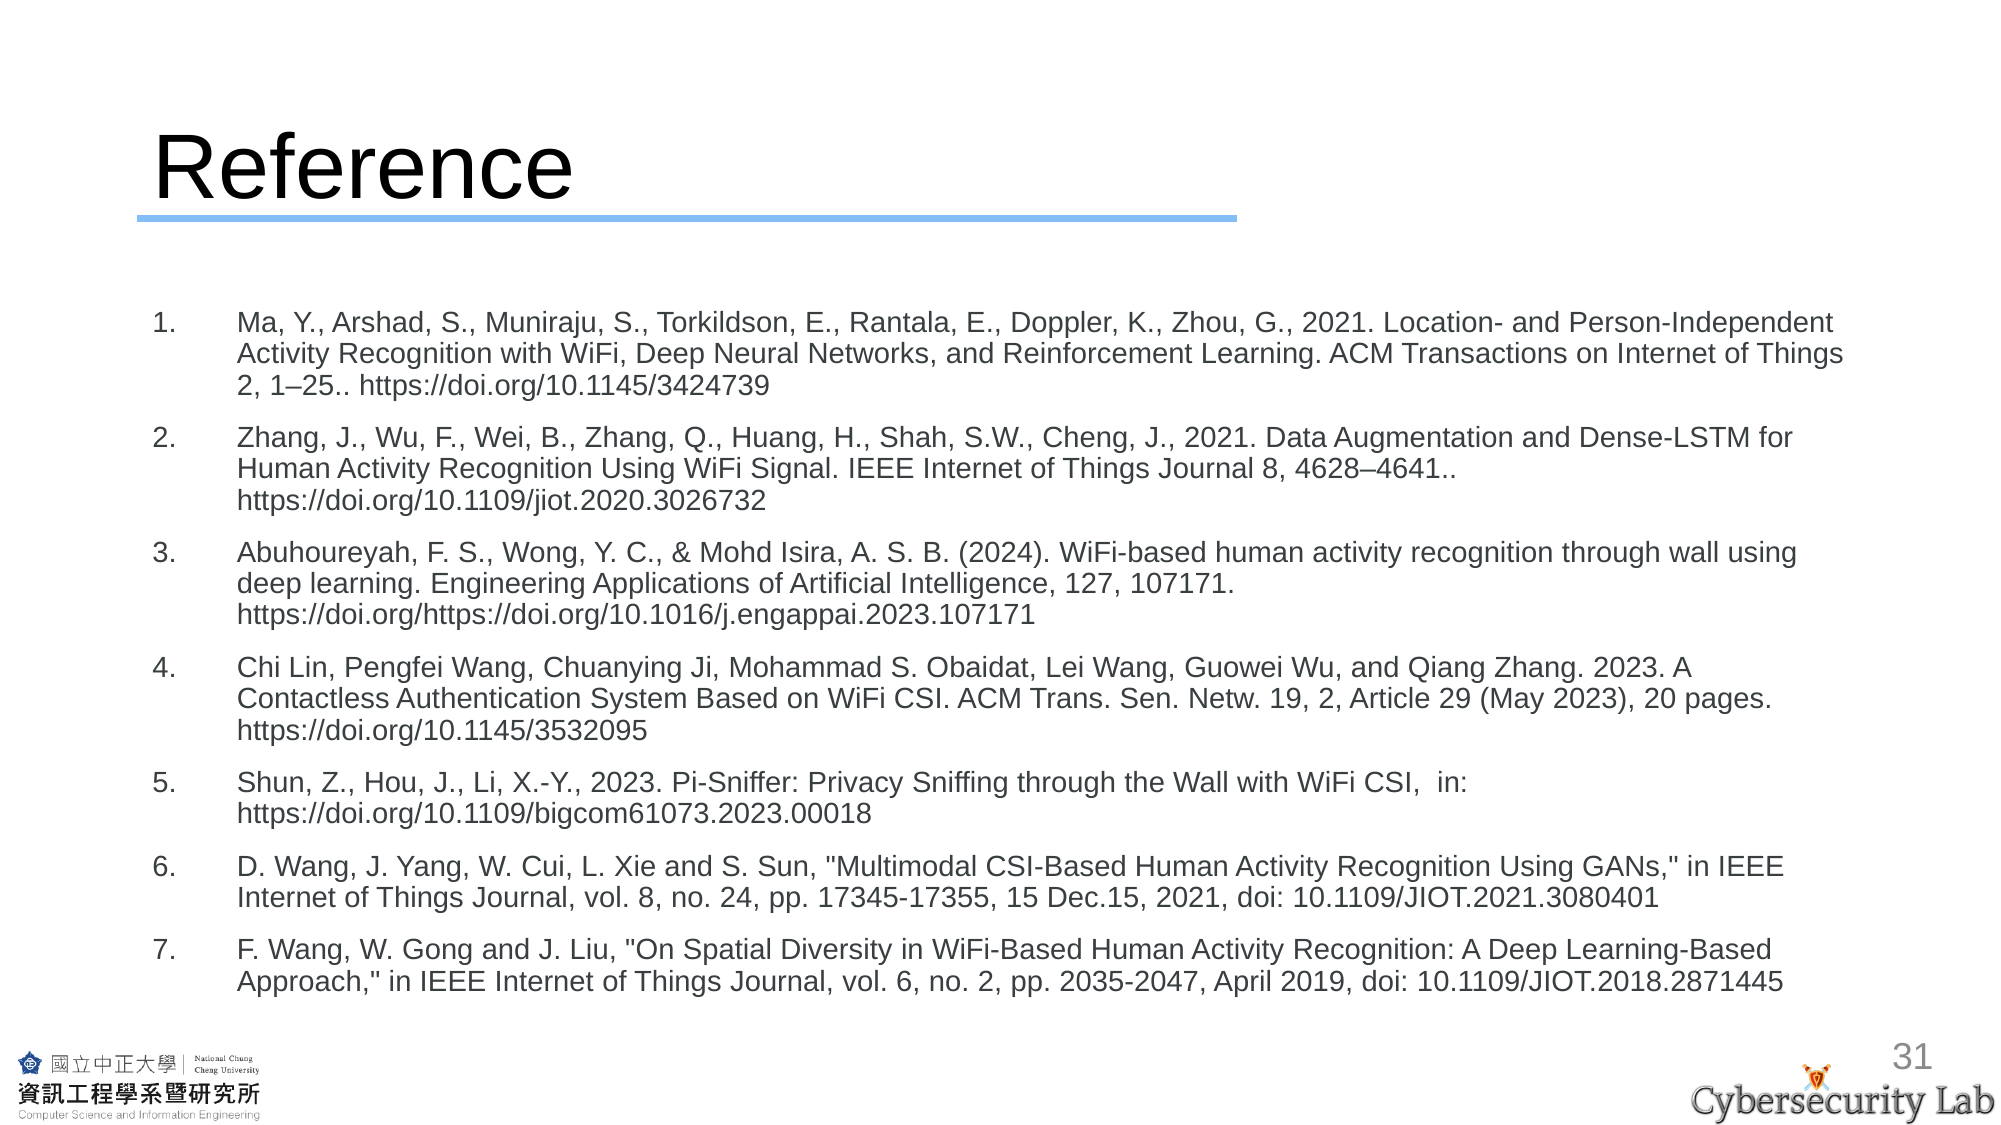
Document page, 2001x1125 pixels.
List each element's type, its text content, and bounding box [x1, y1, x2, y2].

list Ma, Y., Arshad, S., Muniraju, S., Torkildson, E., Rantala, E., Doppler, K., Zhou, G., 2021. Location- and Person-Independent Activity Recognition with WiFi, Deep Neural Networks, and Reinforcement Learning. ACM Transactions on Internet of Things 2, 1–25.. https://doi.org/10.1145/3424739 Zhang, J., Wu, F., Wei, B., Zhang, Q., Huang, H., Shah, S.W., Cheng, J., 2021. Data Augmentation and Dense-LSTM for Human Activity Recognition Using WiFi Signal. IEEE Internet of Things Journal 8, 4628–4641.. https://doi.org/10.1109/jiot.2020.3026732 Abuhoureyah, F. S., Wong, Y. C., & Mohd Isira, A. S. B. (2024). WiFi-based human activity recognition through wall using deep learning. Engineering Applications of Artificial Intelligence, 127, 107171. https://doi.org/https://doi.org/10.1016/j.engappai.2023.107171 Chi Lin, Pengfei Wang, Chuanying Ji, Mohammad S. Obaidat, Lei Wang, Guowei Wu, and Qiang Zhang. 2023. A Contactless Authentication System Based on WiFi CSI. ACM Trans. Sen. Netw. 19, 2, Article 29 (May 2023), 20 pages. https://doi.org/10.1145/3532095 Shun, Z., Hou, J., Li, X.-Y., 2023. Pi-Sniffer: Privacy Sniffing through the Wall with WiFi CSI, in: https://doi.org/10.1109/bigcom61073.2023.00018 D. Wang, J. Yang, W. Cui, L. Xie and S. Sun, "Multimodal CSI-Based Human Activity Recognition Using GANs," in IEEE Internet of Things Journal, vol. 8, no. 24, pp. 17345-17355, 15 Dec.15, 2021, doi: 10.1109/JIOT.2021.3080401 F. Wang, W. Gong and J. Liu, "On Spatial Diversity in WiFi-Based Human Activity Recognition: A Deep Learning-Based Approach," in IEEE Internet of Things Journal, vol. 6, no. 2, pp. 2035-2047, April 2019, doi: 10.1109/JIOT.2018.2871445 [137, 299, 1863, 1014]
slide_number 31 [1469, 1013, 1949, 1096]
title Reference [137, 59, 1863, 278]
picture [1685, 1063, 2000, 1125]
picture [3, 1043, 272, 1125]
